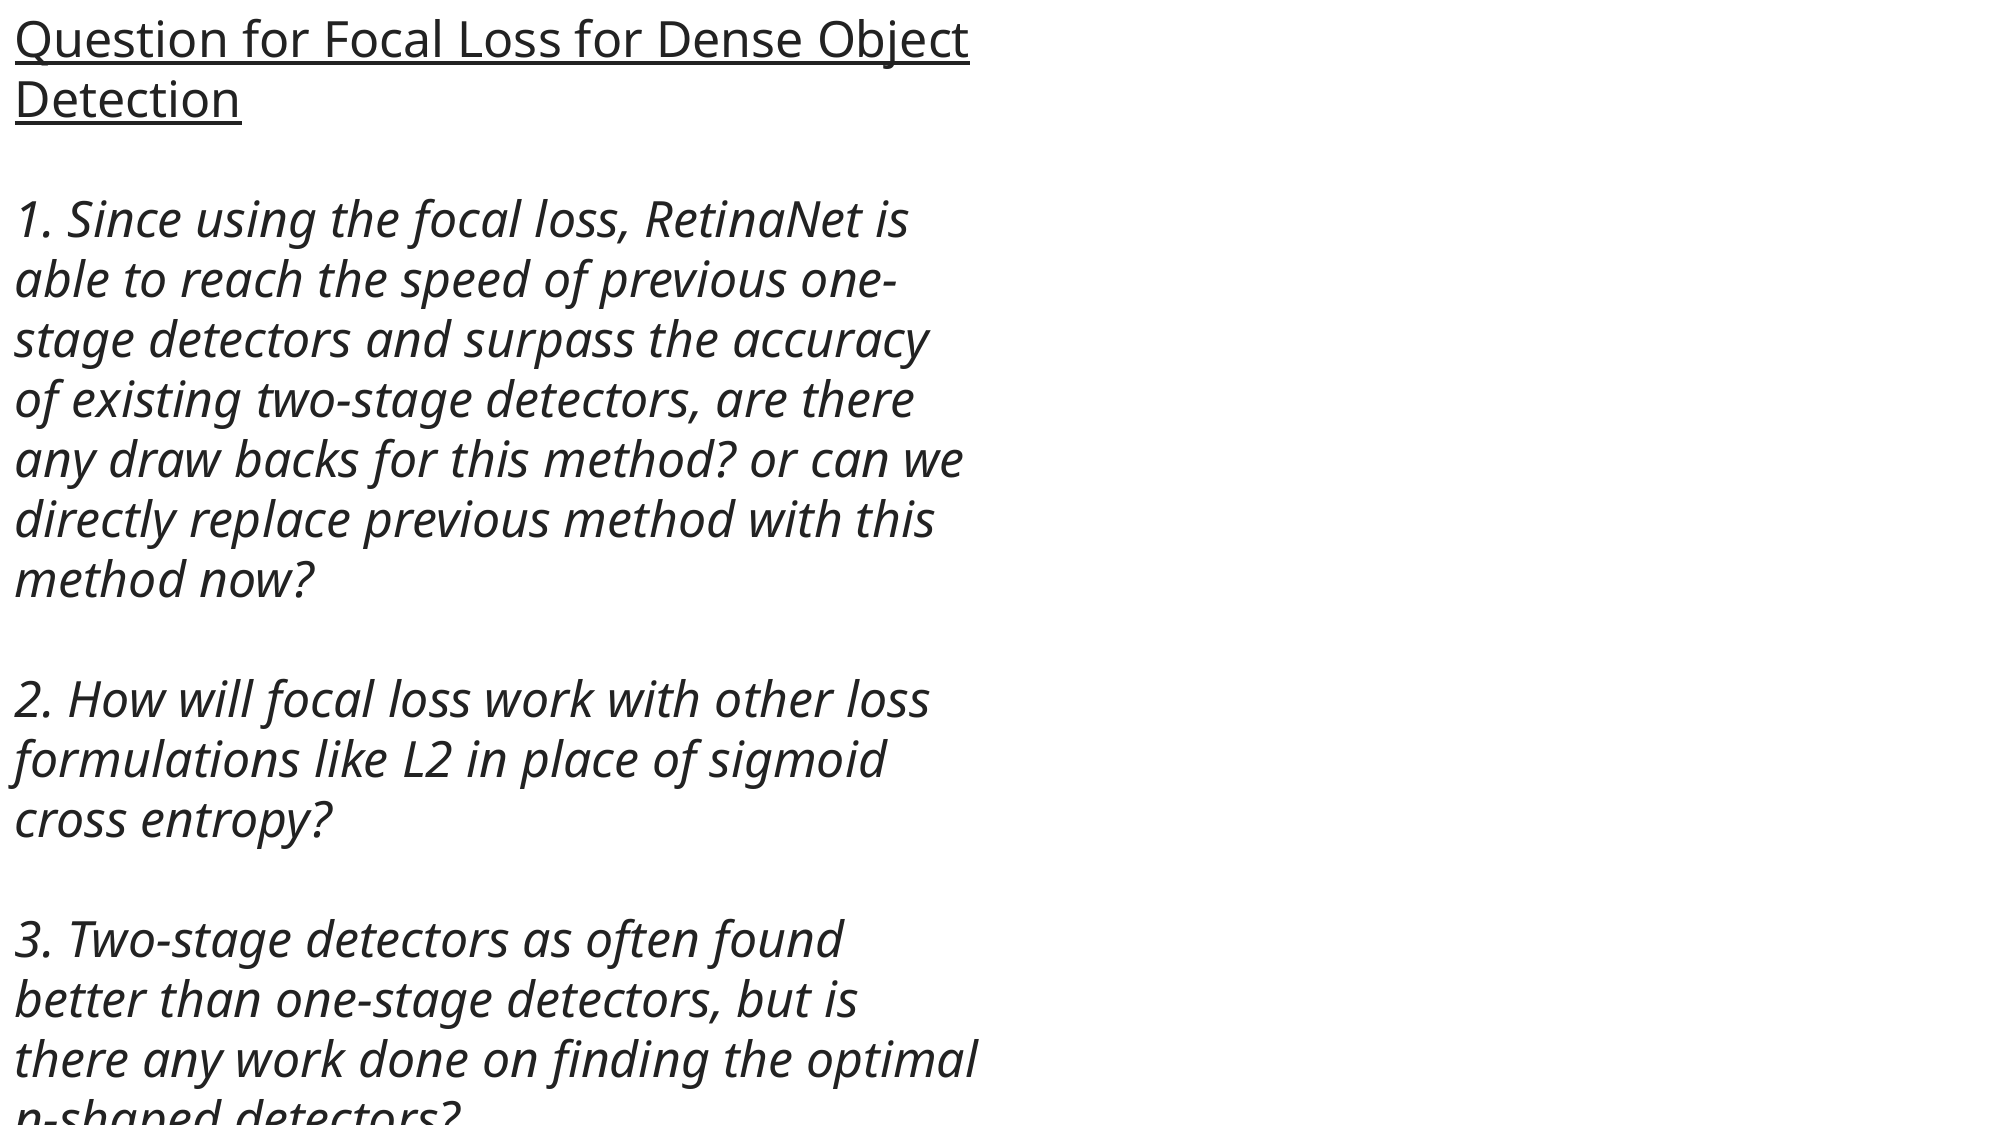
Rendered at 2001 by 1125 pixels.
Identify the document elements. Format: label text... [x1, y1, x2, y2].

text_box Question for Focal Loss for Dense Object Detection 1. Since using the focal loss, RetinaNet is able to reach the speed of previous one-stage detectors and surpass the accuracy of existing two-stage detectors, are there any draw backs for this method? or can we directly replace previous method with this method now? 2. How will focal loss work with other loss formulations like L2 in place of sigmoid cross entropy? 3. Two-stage detectors as often found better than one-stage detectors, but is there any work done on finding the optimal n-shaped detectors? [0, 0, 1000, 1125]
